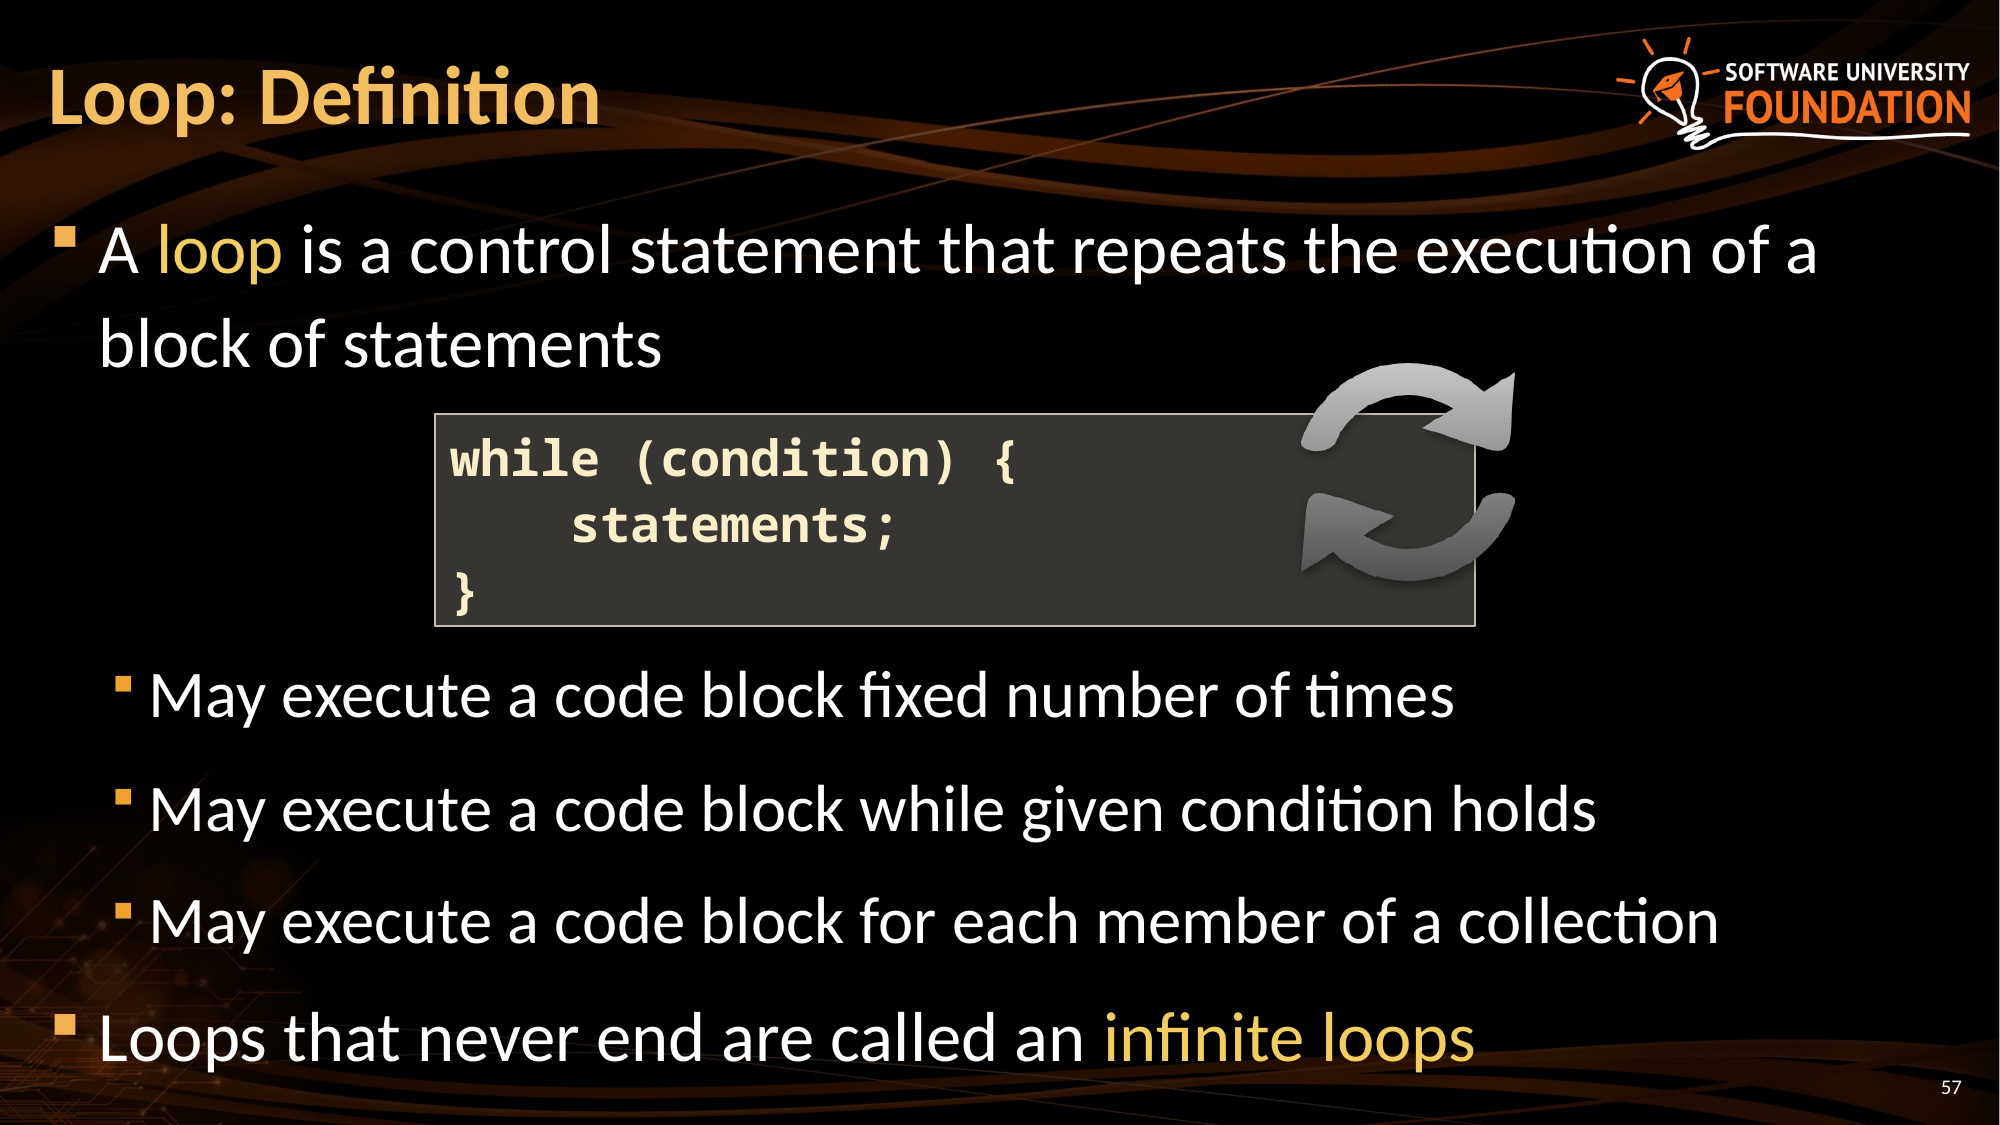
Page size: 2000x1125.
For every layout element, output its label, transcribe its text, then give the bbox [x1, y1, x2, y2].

text_box while (condition) { statements; } [435, 413, 1475, 627]
title Loop: Definition [30, 6, 1602, 189]
slide_number 57 [1897, 1070, 1968, 1103]
list A loop is a control statement that repeats the execution of a block of statements May execute a code block fixed number of times May execute a code block while given condition holds May execute a code block for each member of a collection Loops that never end are called an infinite loops [31, 188, 1968, 1103]
picture [0, 0, 2000, 1125]
